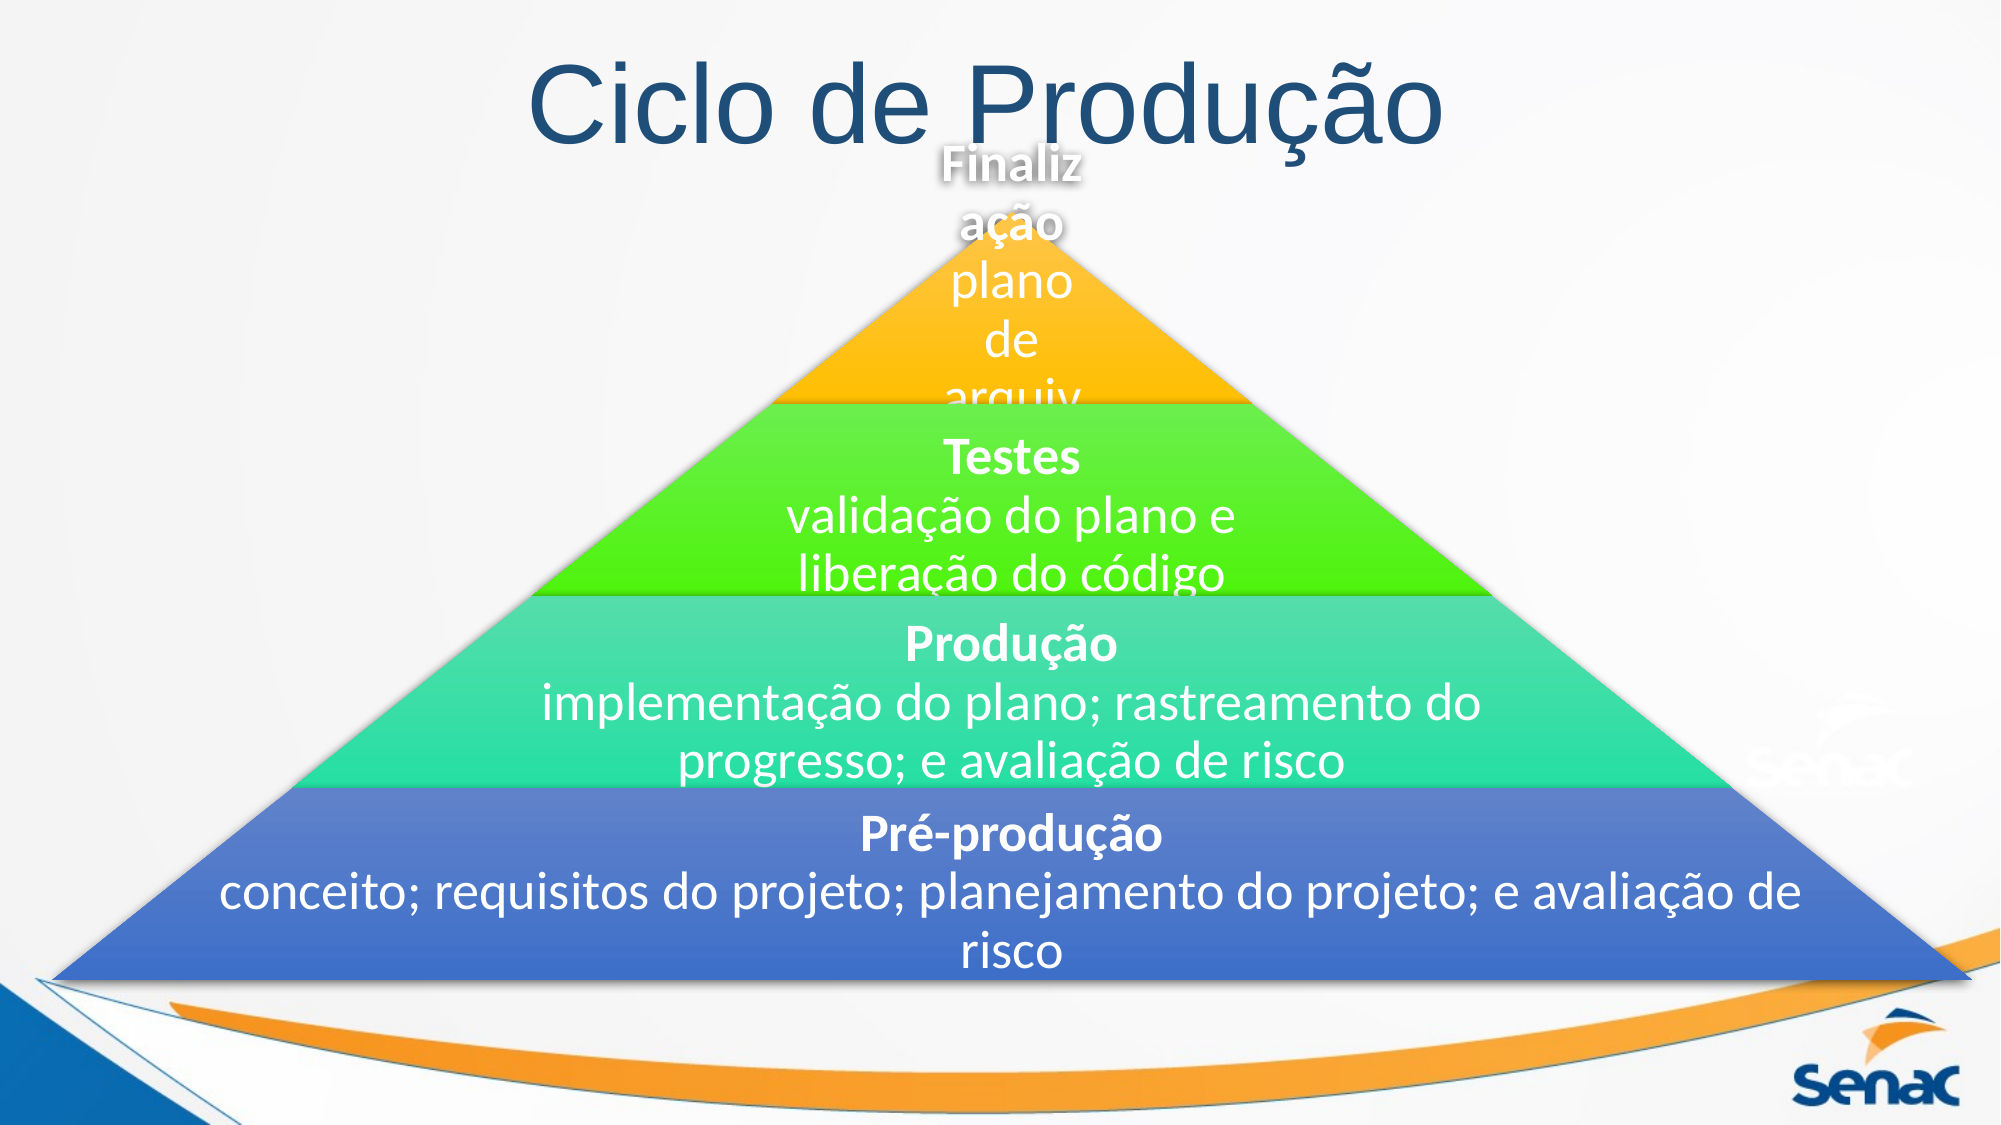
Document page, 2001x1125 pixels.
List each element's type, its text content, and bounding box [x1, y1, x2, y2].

title Ciclo de Produção [0, 36, 1973, 178]
picture [0, 0, 2001, 1125]
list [52, 211, 1973, 981]
